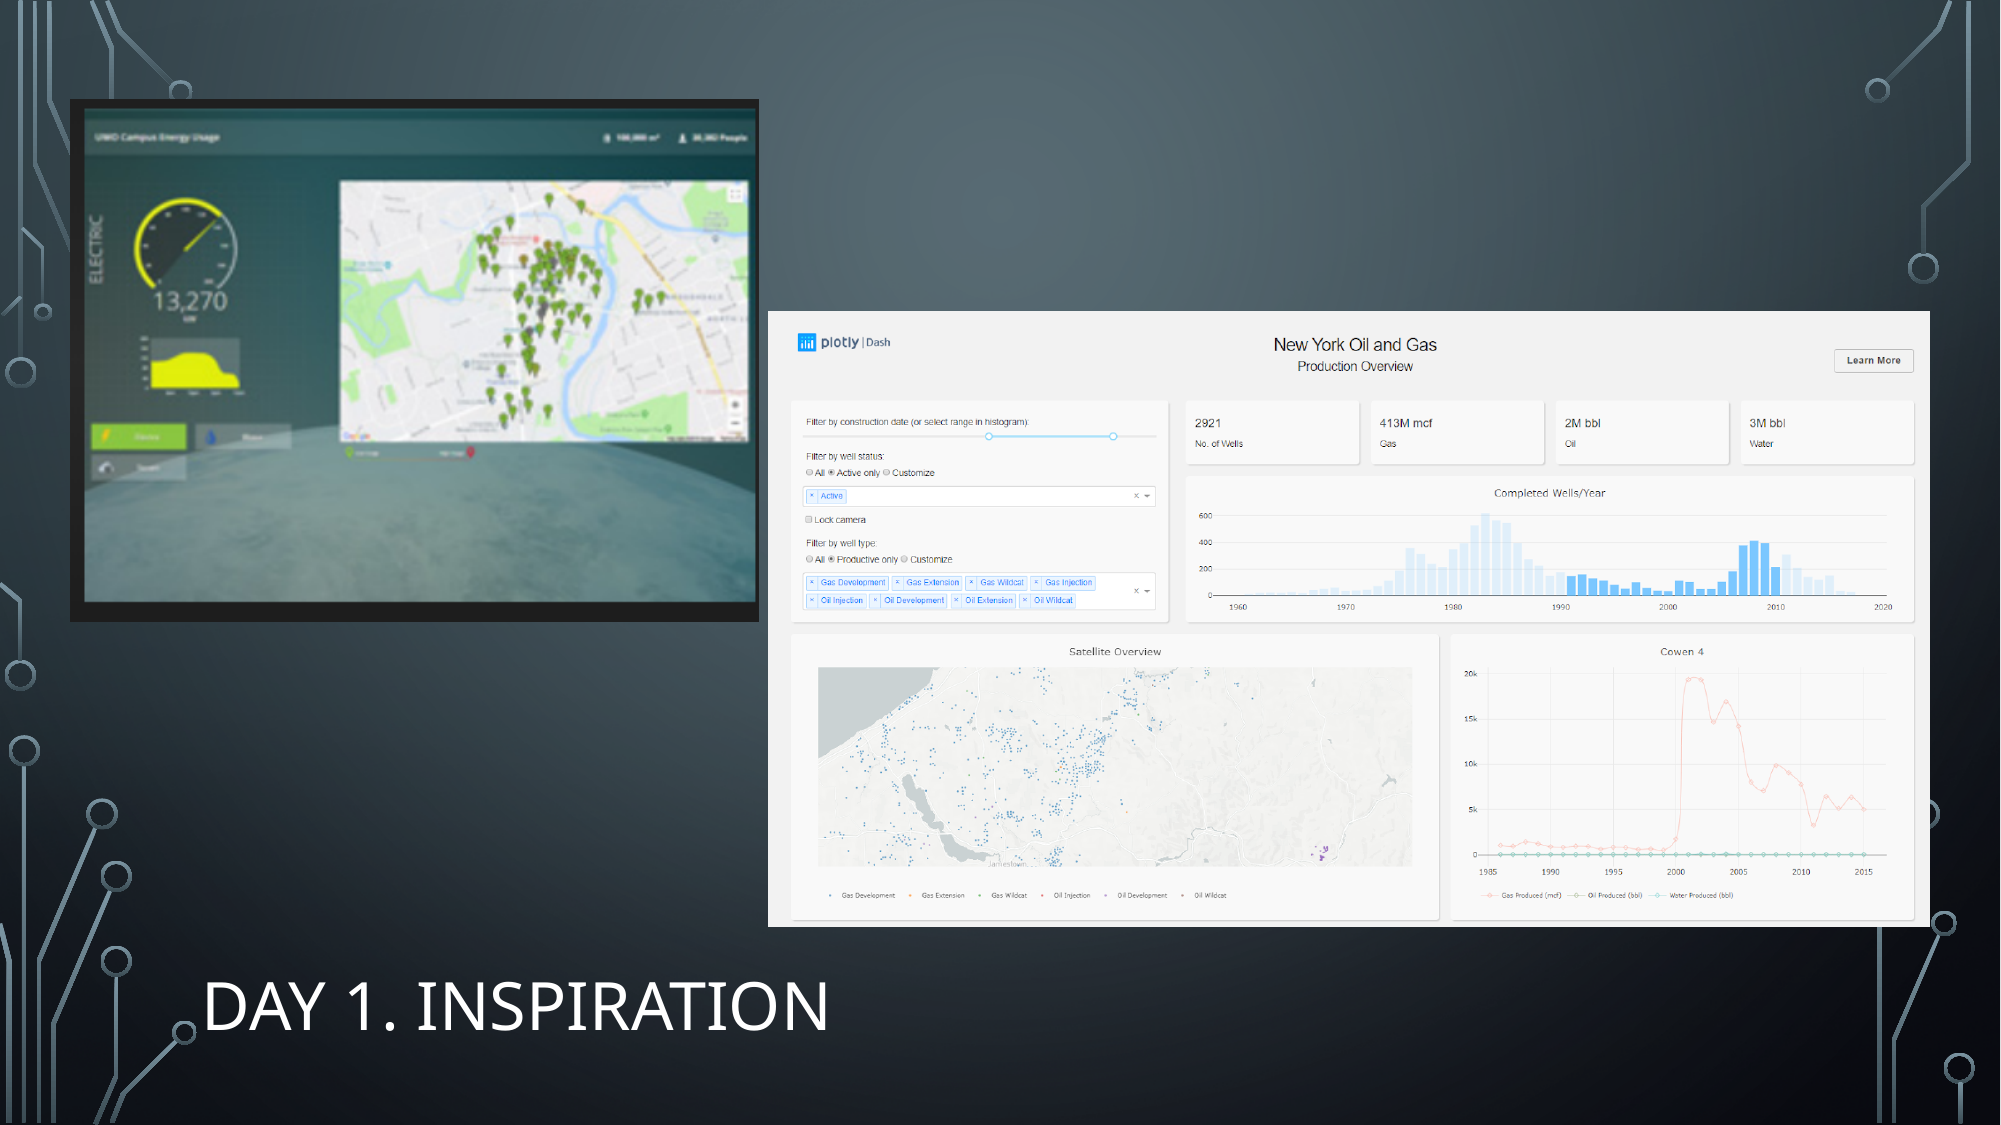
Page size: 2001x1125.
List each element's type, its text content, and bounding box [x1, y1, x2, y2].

title Day 1. inspiration [186, 961, 1813, 1053]
picture [70, 99, 759, 622]
picture [768, 310, 1930, 928]
